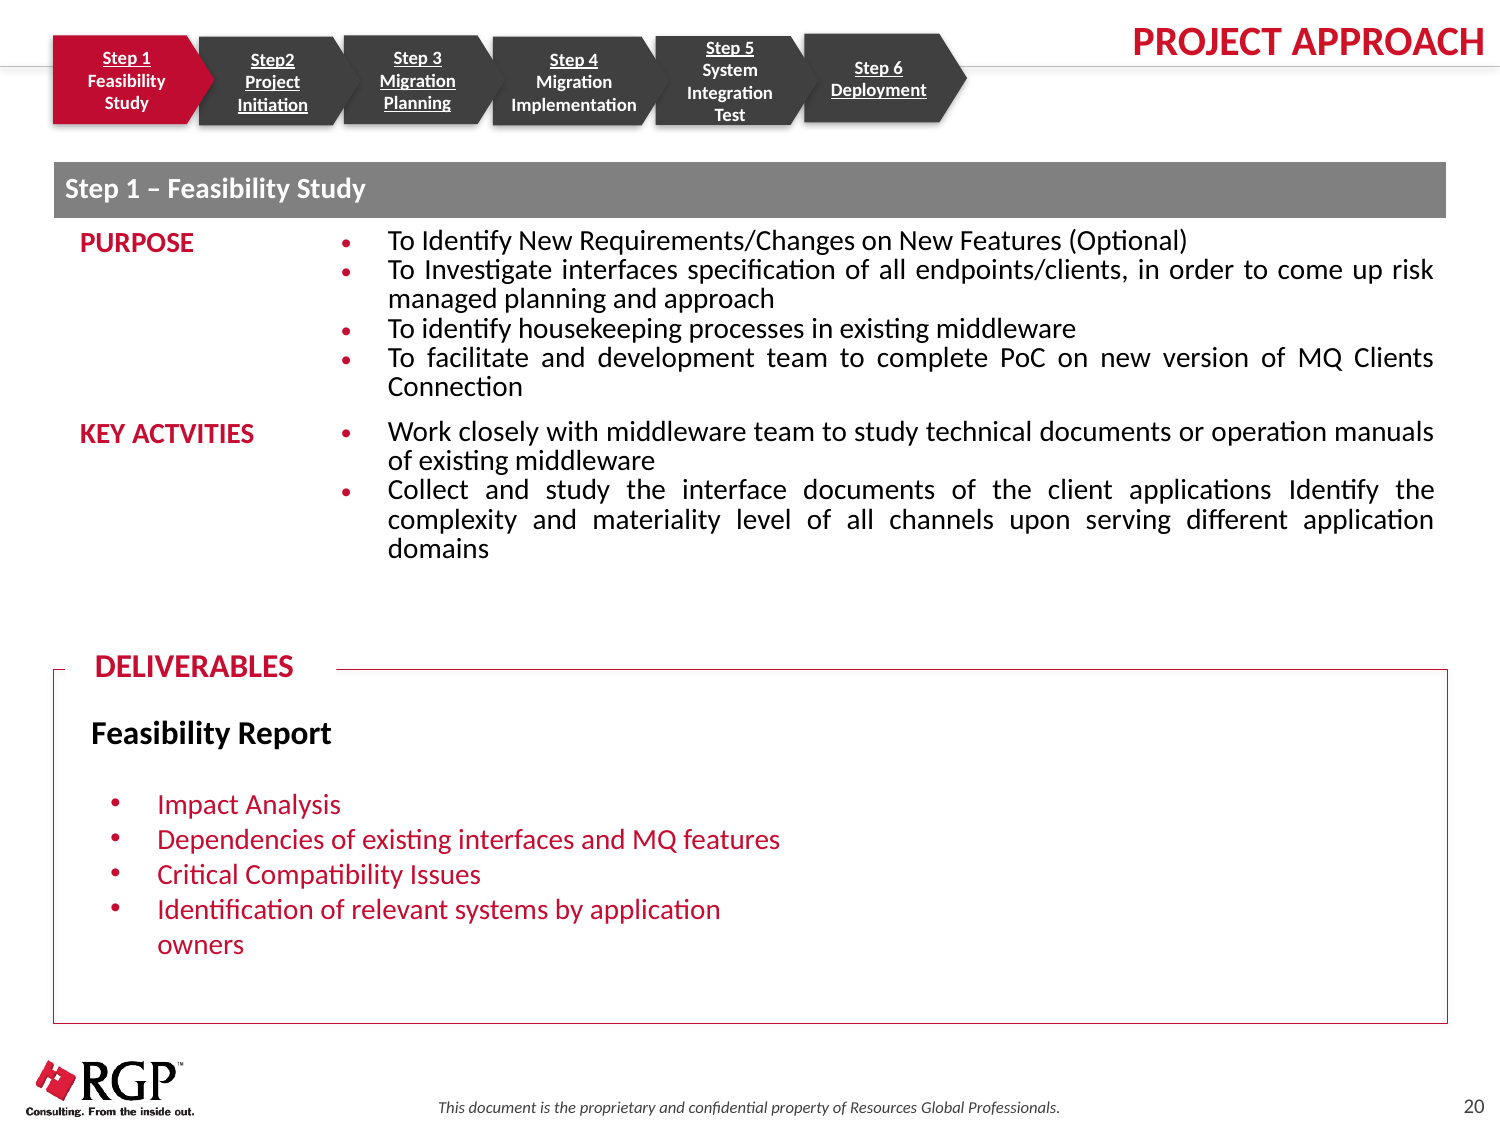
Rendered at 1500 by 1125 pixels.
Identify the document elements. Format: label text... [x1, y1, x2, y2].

text_box DELIVERABLES [65, 645, 337, 692]
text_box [52, 33, 968, 126]
table_cell To Identify New Requirements/Changes on New Features (Optional) To Investigate interfaces specification of all endpoints/clients, in order to come up risk managed planning and approach To identify housekeeping processes in existing middleware To facilitate and development team to complete PoC on new version of MQ Clients Connection [330, 224, 1446, 411]
table_header Step 1 – Feasibility Study [54, 162, 1446, 218]
table_cell KEY ACTVITIES [54, 413, 328, 667]
text_box Feasibility Report [76, 704, 739, 759]
list PROJECT APPROACH [601, 3, 1500, 67]
picture [26, 1060, 194, 1117]
table_cell PURPOSE [54, 224, 328, 411]
text_box [52, 668, 1448, 1024]
table_cell Work closely with middleware team to study technical documents or operation manuals of existing middleware Collect and study the interface documents of the client applications Identify the complexity and materiality level of all channels upon serving different application domains [330, 413, 1446, 668]
